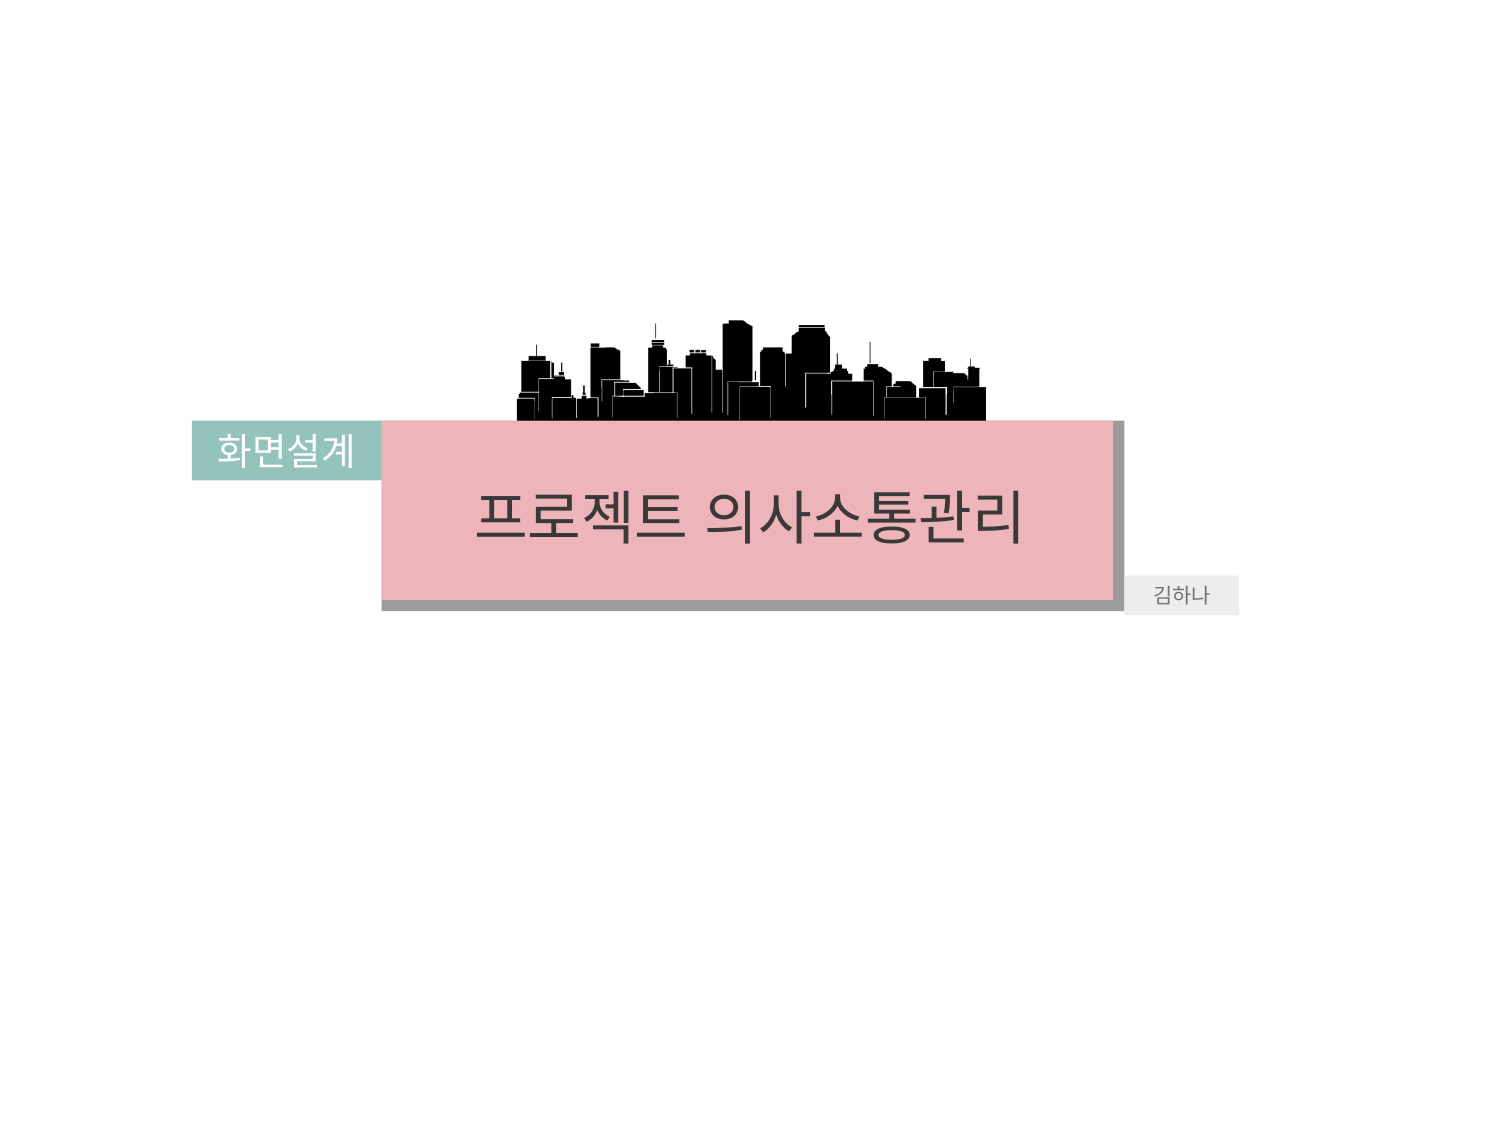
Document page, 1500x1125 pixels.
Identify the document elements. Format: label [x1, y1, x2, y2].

text_box [0, 312, 1500, 616]
